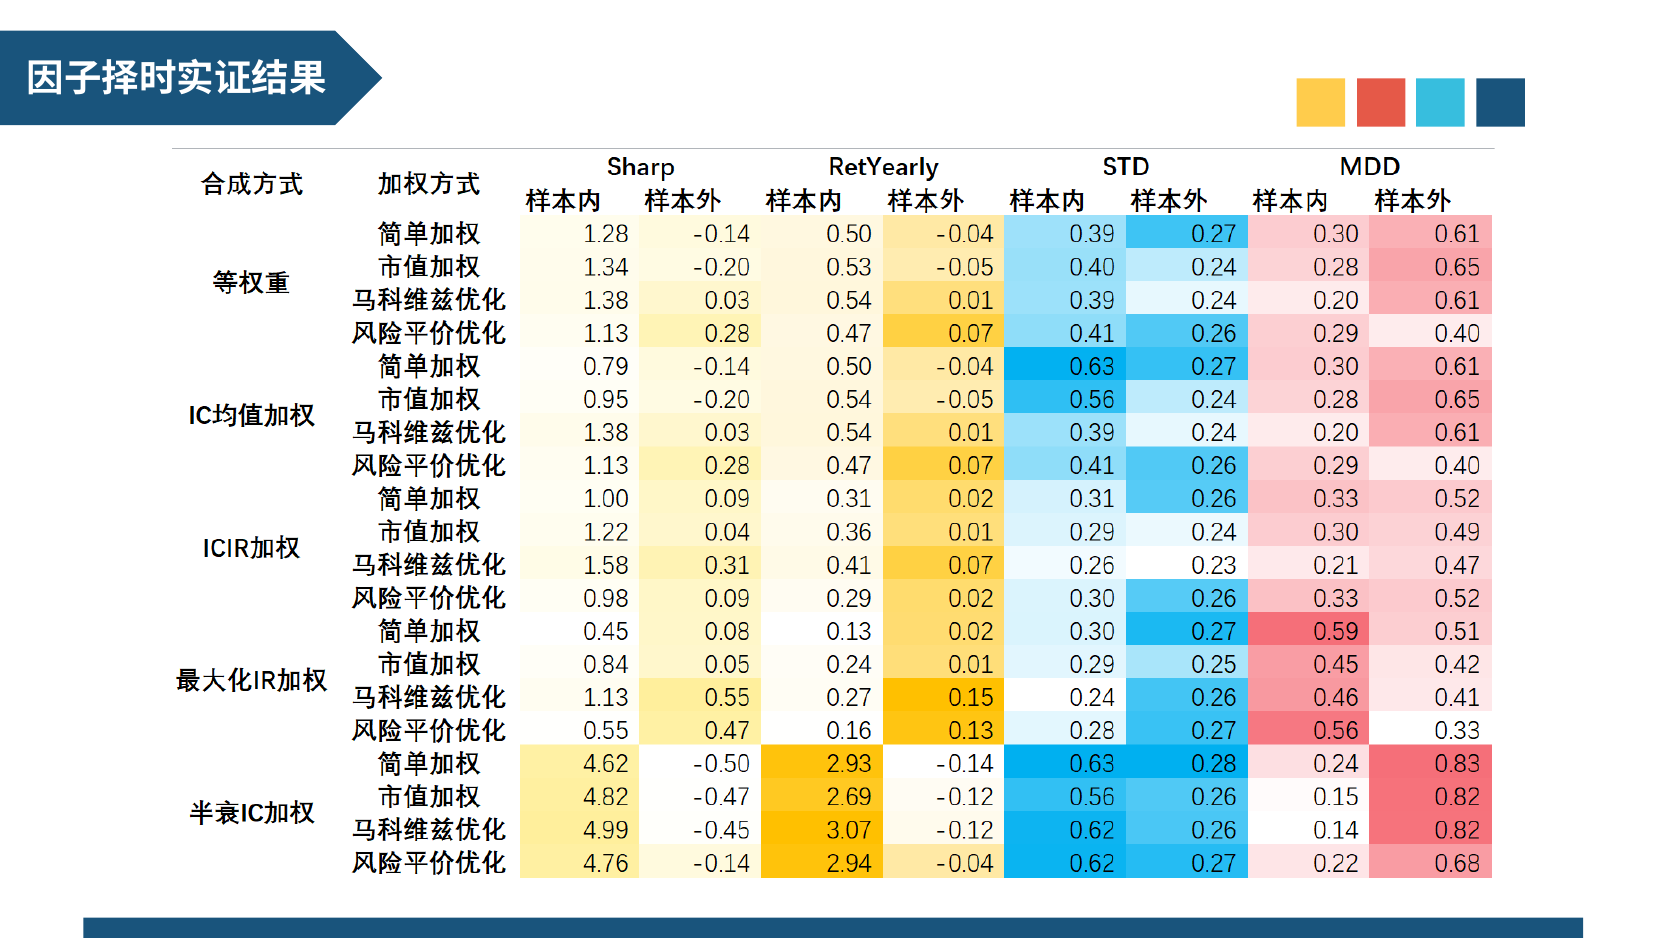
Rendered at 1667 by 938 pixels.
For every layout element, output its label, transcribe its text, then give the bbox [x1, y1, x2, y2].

text_box [0, 28, 385, 128]
text_box 因子择时实证结果 [12, 46, 342, 107]
text_box [1295, 76, 1347, 129]
text_box [1414, 76, 1467, 129]
picture [171, 148, 1495, 882]
text_box [1355, 76, 1408, 129]
text_box [81, 915, 1585, 938]
text_box [1474, 76, 1527, 129]
